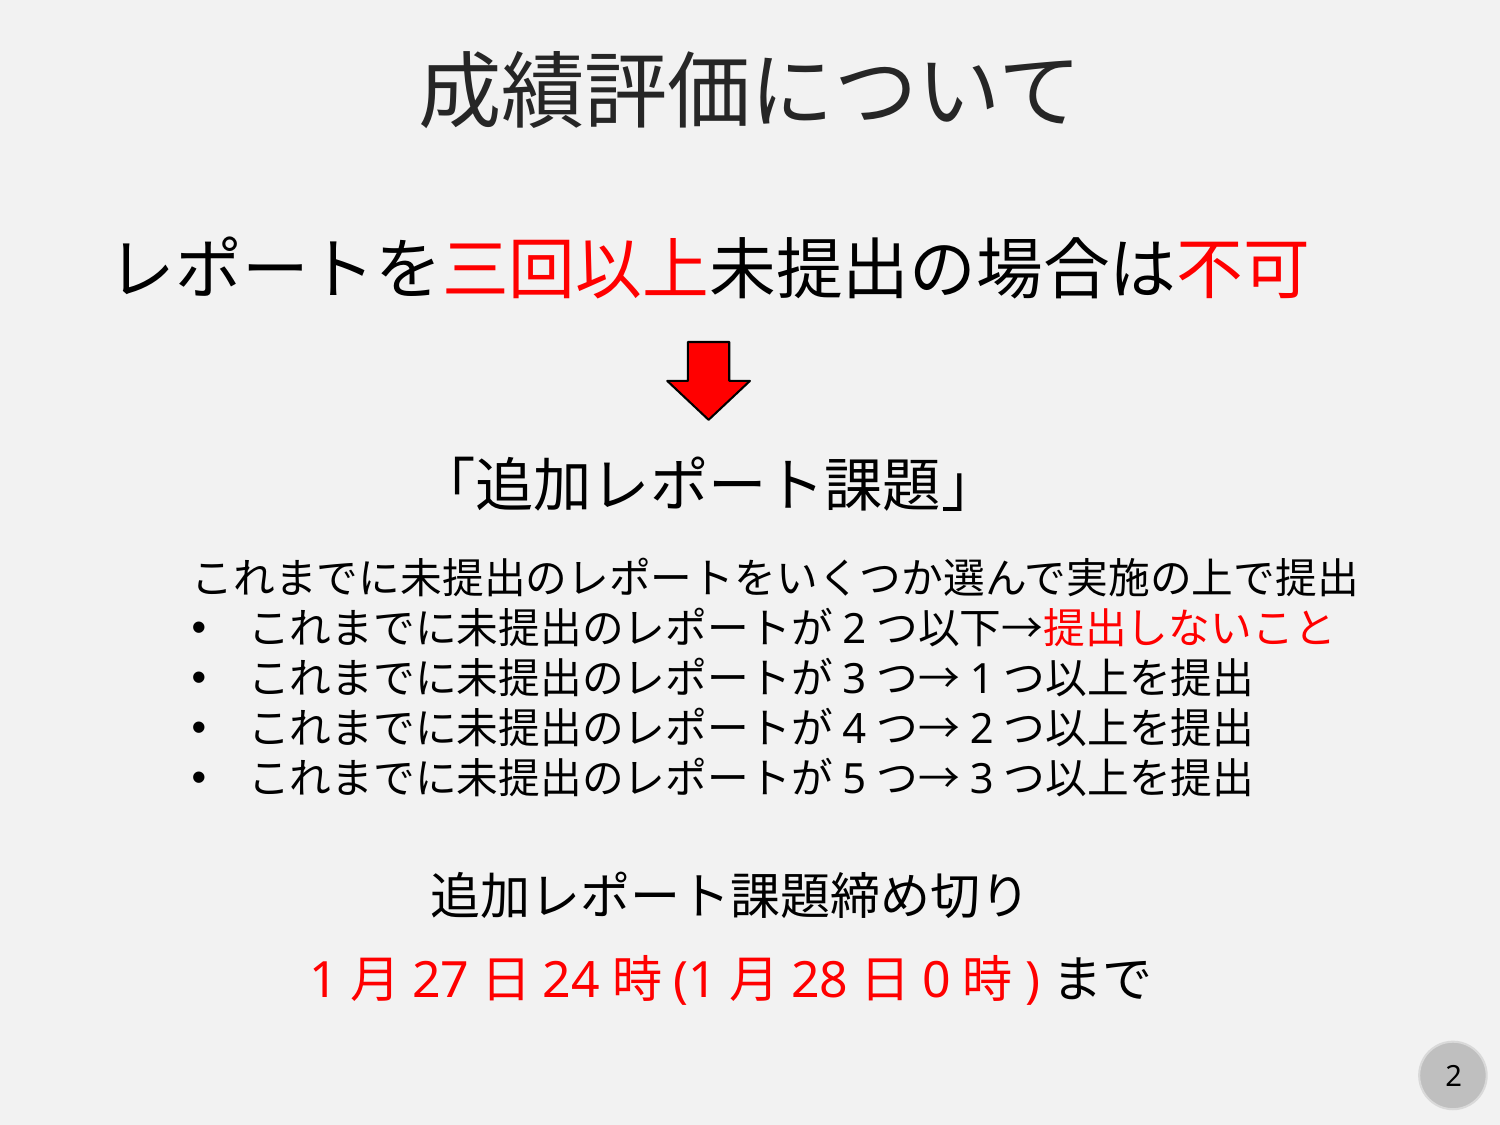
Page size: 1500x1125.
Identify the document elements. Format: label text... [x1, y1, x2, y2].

text_box 1月27日24時(1月28日0時)まで [294, 940, 1167, 1016]
list 成績評価について [0, 31, 1500, 155]
text_box レポートを三回以上未提出の場合は不可 [93, 219, 1326, 315]
text_box これまでに未提出のレポートをいくつか選んで実施の上で提出 これまでに未提出のレポートが2つ以下→提出しないこと これまでに未提出のレポートが3つ→1つ以上を提出 これまでに未提出のレポートが4つ→2つ以上を提出 これまでに未提出のレポートが5つ→3つ以上を提出 [176, 544, 1374, 810]
text_box [666, 340, 751, 421]
text_box 追加レポート課題締め切り [415, 856, 1046, 932]
text_box 「追加レポート課題」 [402, 440, 1015, 525]
